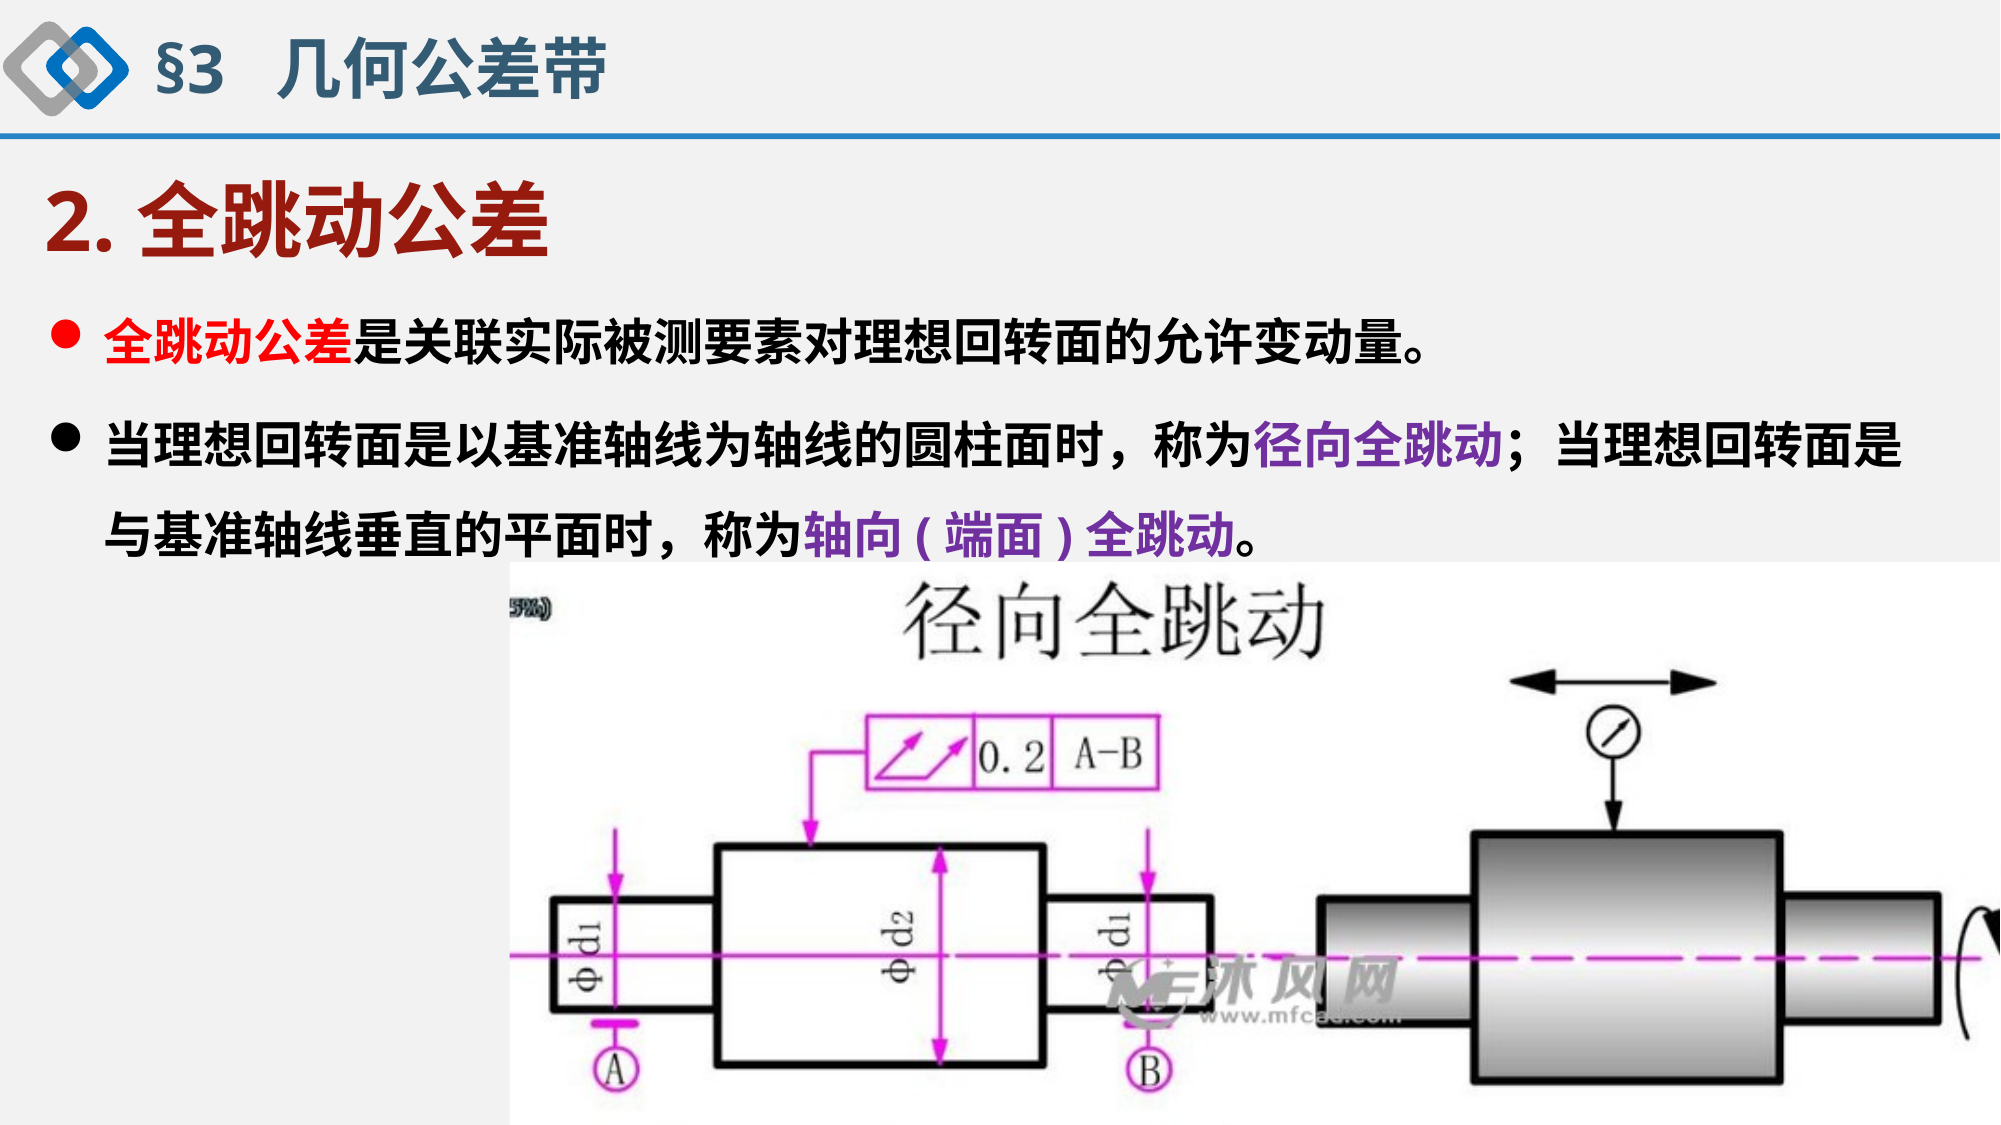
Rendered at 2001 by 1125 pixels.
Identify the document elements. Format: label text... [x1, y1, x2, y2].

text_box 2.全跳动公差 全跳动公差是关联实际被测要素对理想回转面的允许变动量。 当理想回转面是以基准轴线为轴线的圆柱面时，称为径向全跳动；当理想回转面是与基准轴线垂直的平面时，称为轴向(端面)全跳动。 [29, 160, 1968, 1020]
picture [509, 0, 2001, 1125]
text_box §3 几何公差带 [139, 18, 1510, 115]
